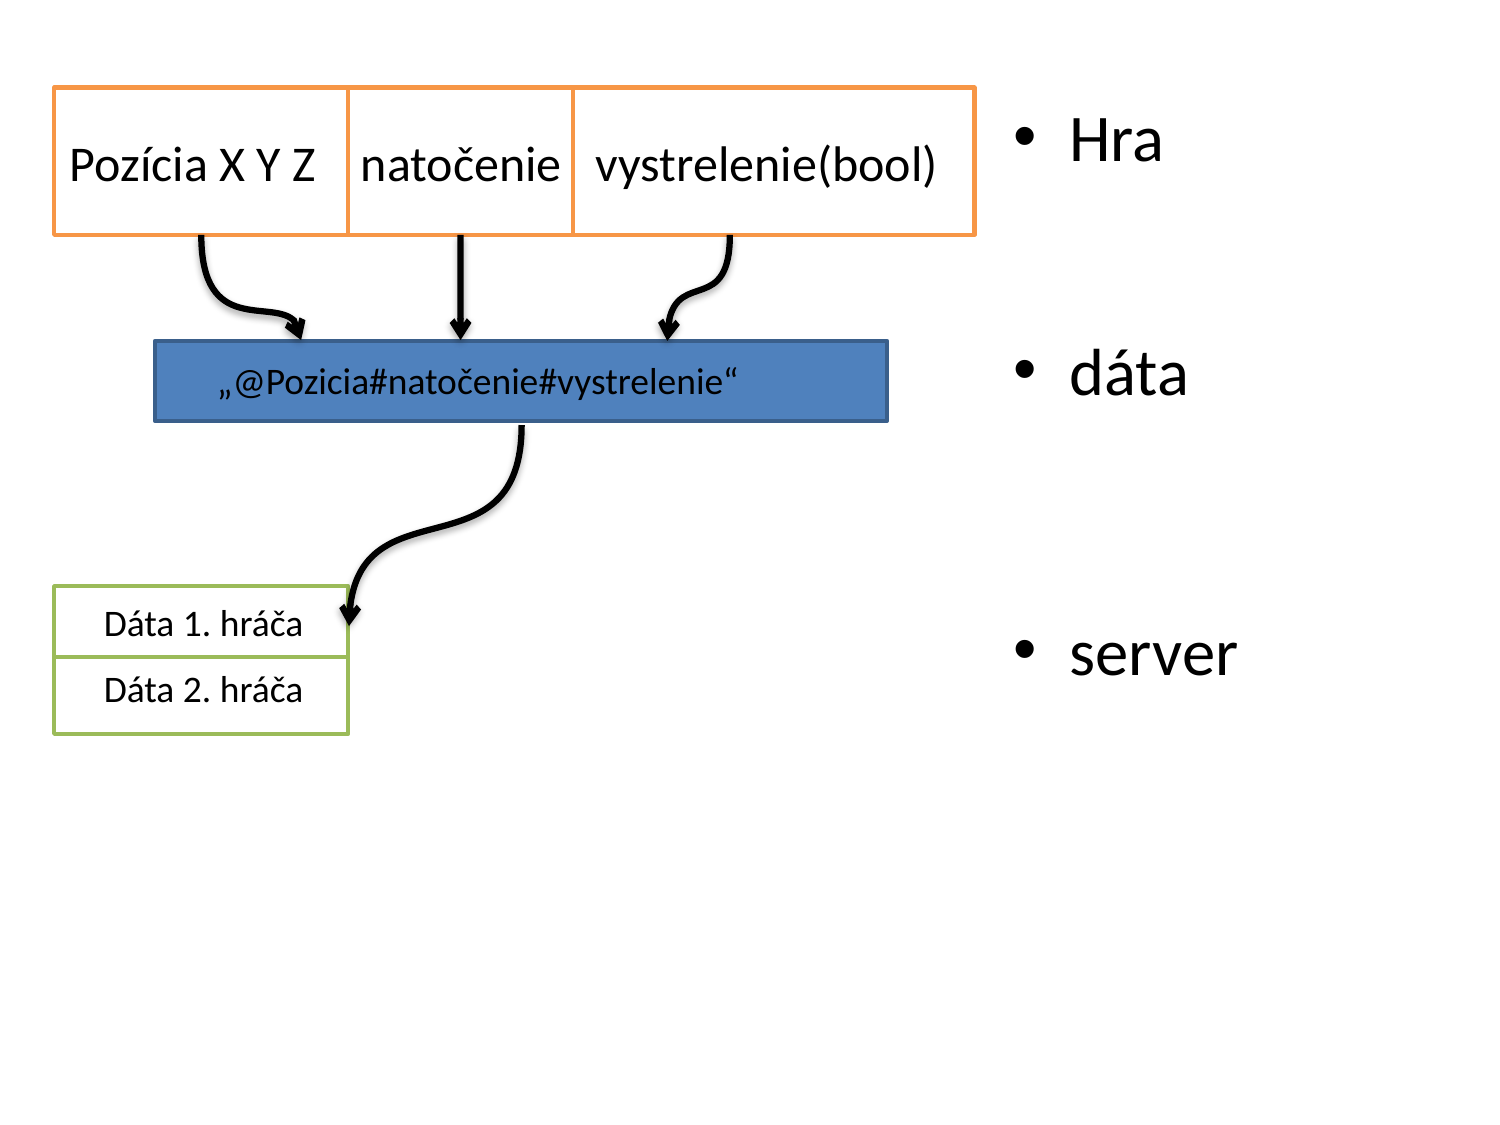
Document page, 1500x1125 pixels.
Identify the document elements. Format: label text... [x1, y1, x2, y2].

text_box „@Pozicia#natočenie#vystrelenie“ [202, 349, 840, 410]
text_box [52, 85, 346, 237]
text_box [645, 256, 752, 320]
text_box [571, 85, 977, 114]
text_box Dáta 2. hráča [89, 657, 325, 718]
text_box [153, 339, 889, 423]
text_box [346, 85, 571, 114]
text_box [334, 438, 537, 612]
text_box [198, 237, 305, 338]
text_box [52, 655, 350, 736]
text_box [571, 209, 977, 237]
text_box [346, 209, 571, 237]
list Hra dáta server [998, 87, 1425, 1005]
text_box Dáta 1. hráča [89, 591, 325, 652]
title Pozícia X Y Z natočenie vystrelenie(bool) [54, 114, 1405, 209]
text_box [52, 584, 350, 655]
